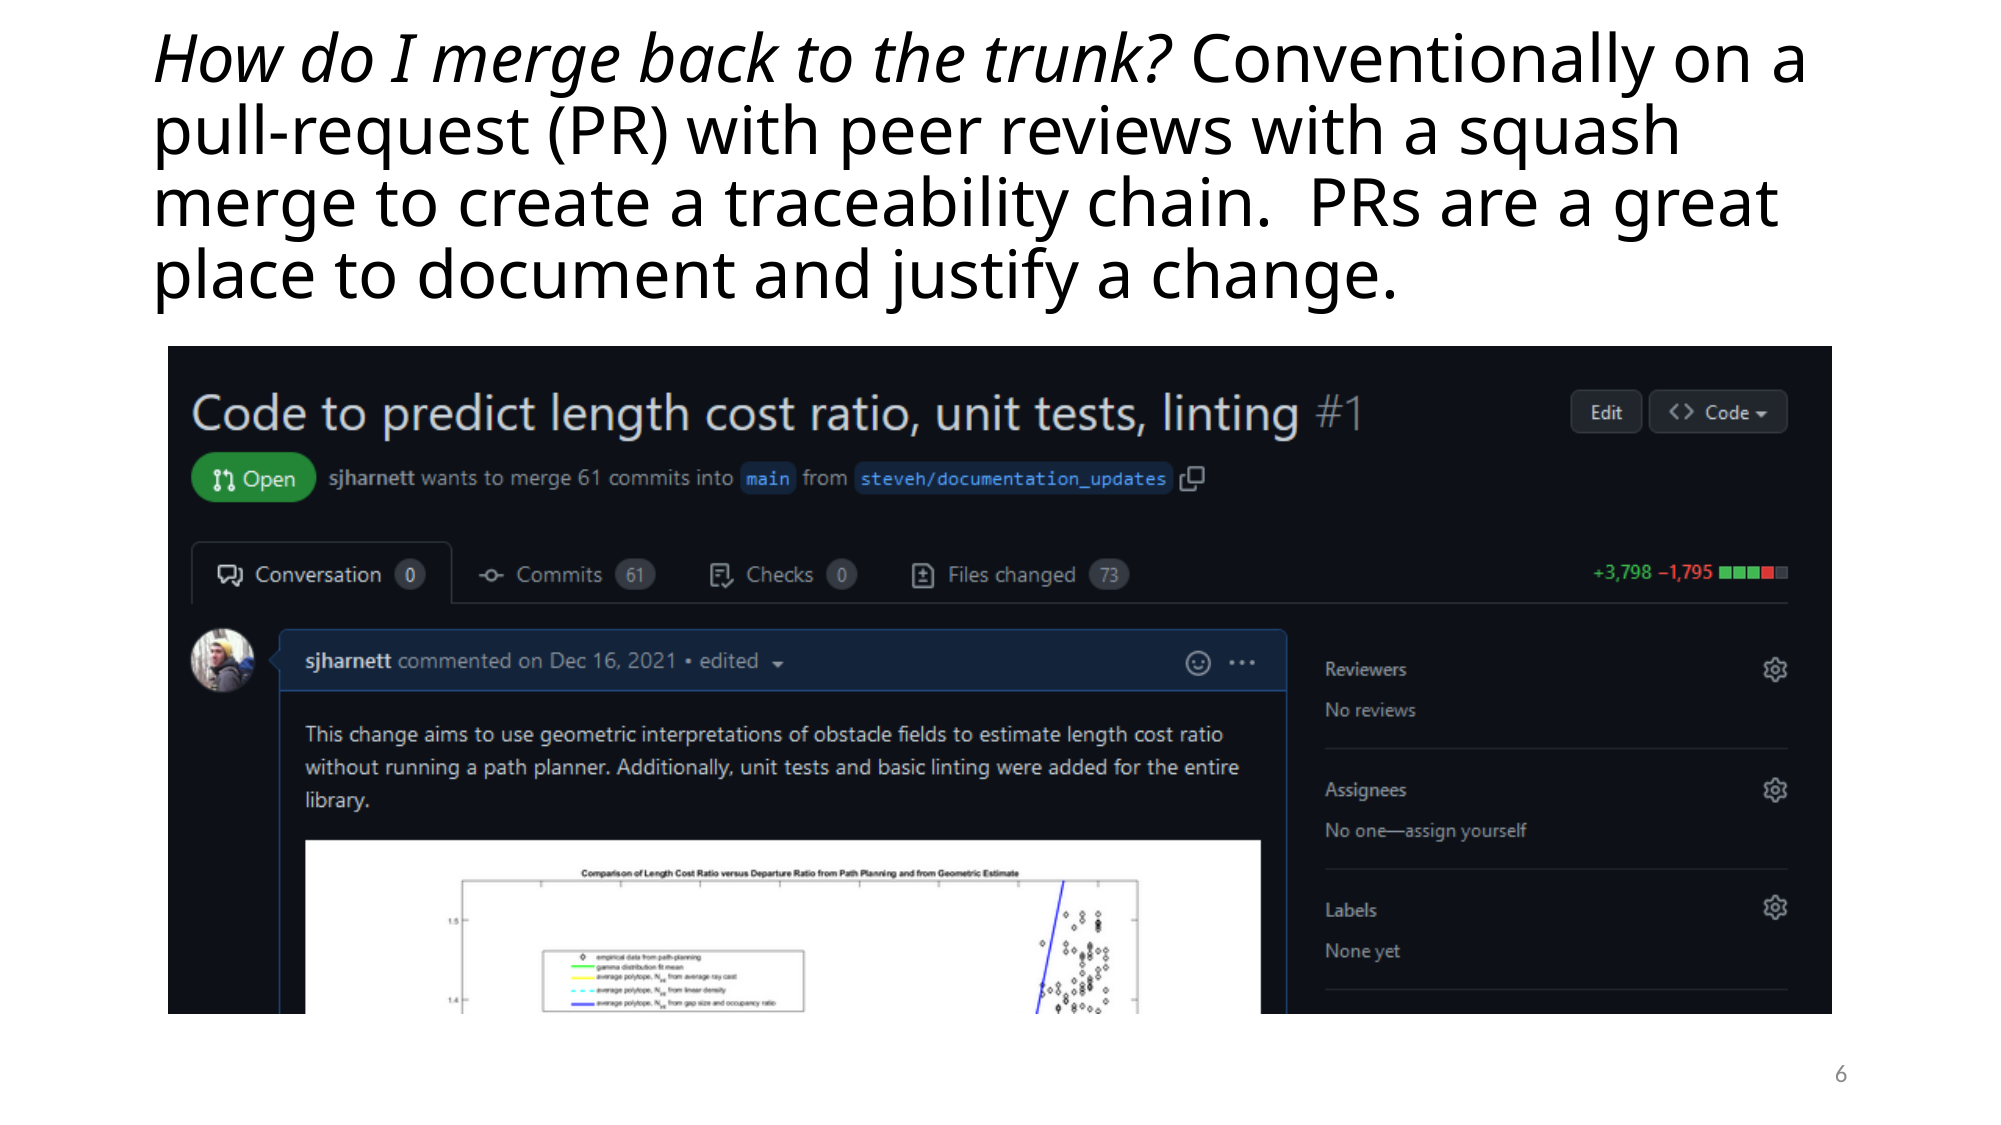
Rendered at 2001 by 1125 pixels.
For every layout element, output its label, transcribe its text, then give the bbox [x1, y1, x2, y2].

picture [168, 346, 1832, 1014]
slide_number 6 [1412, 1042, 1863, 1103]
title How do I merge back to the trunk? Conventionally on a pull-request (PR) with peer reviews with a squash merge to create a traceability chain. PRs are a great place to document and justify a change. [137, 59, 1863, 278]
